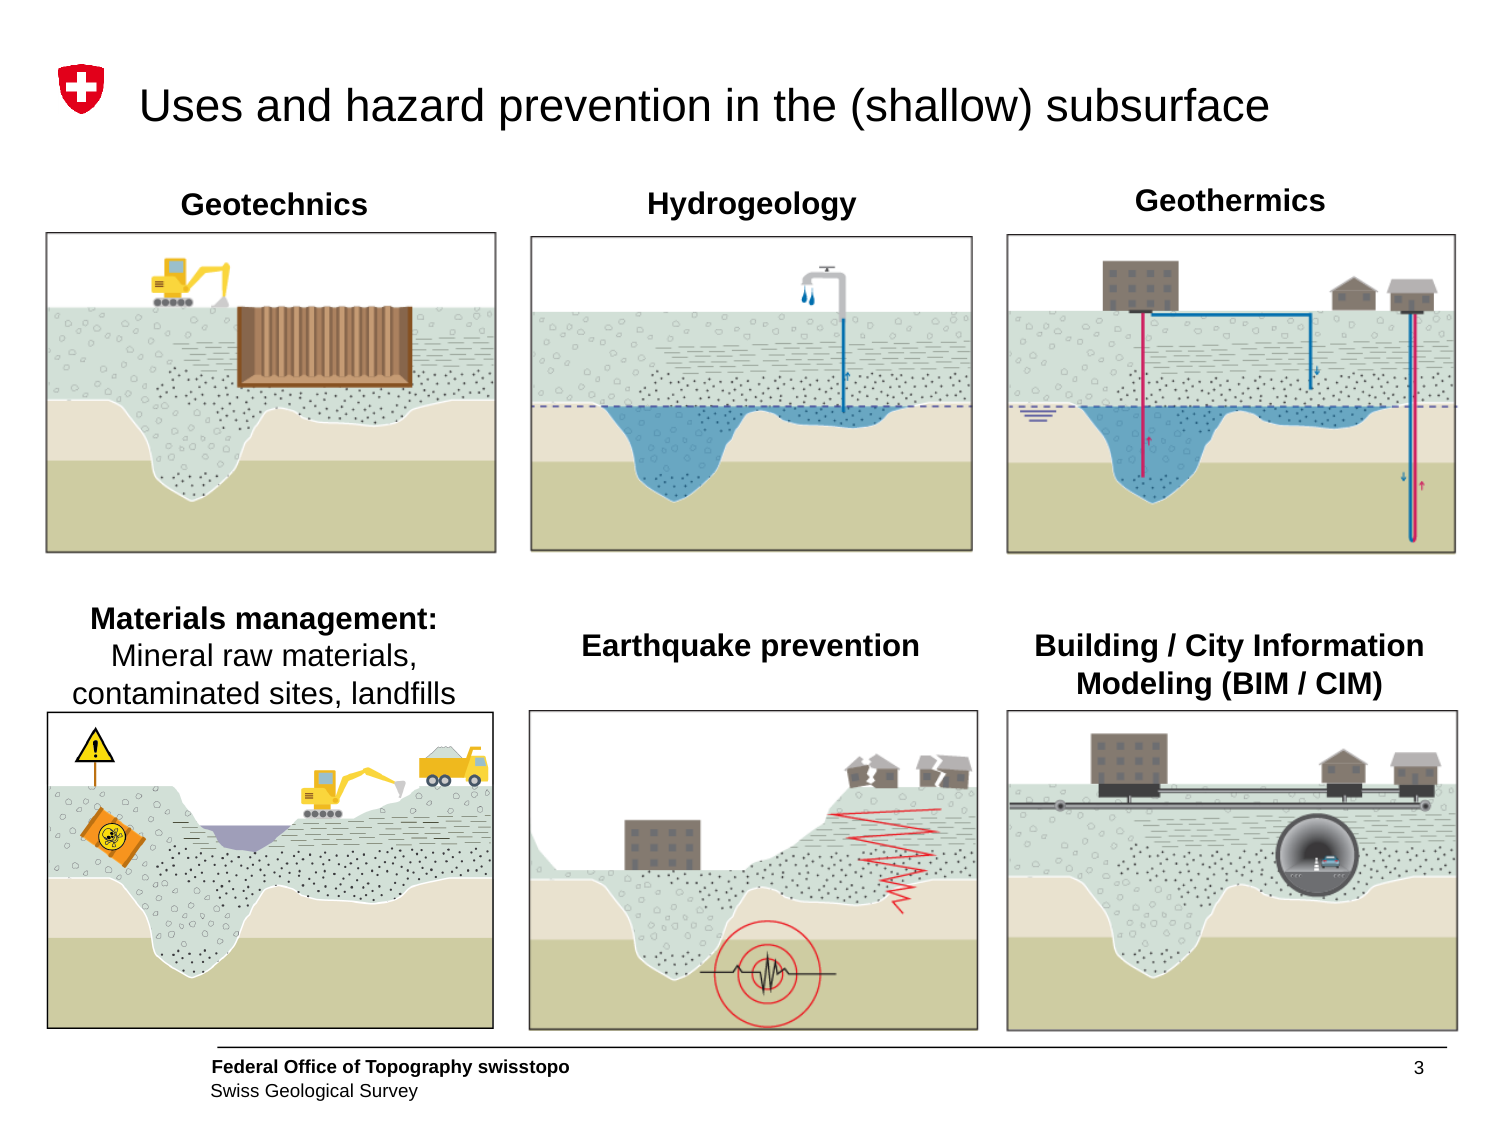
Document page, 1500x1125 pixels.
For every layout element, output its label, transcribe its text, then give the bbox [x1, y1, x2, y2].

picture [58, 64, 104, 114]
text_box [522, 175, 985, 553]
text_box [516, 617, 967, 1031]
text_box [25, 590, 504, 1032]
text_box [37, 176, 500, 556]
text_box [968, 617, 1492, 1036]
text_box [997, 172, 1459, 556]
text_box Uses and hazard prevention in the (shallow) subsurface [124, 40, 1498, 138]
